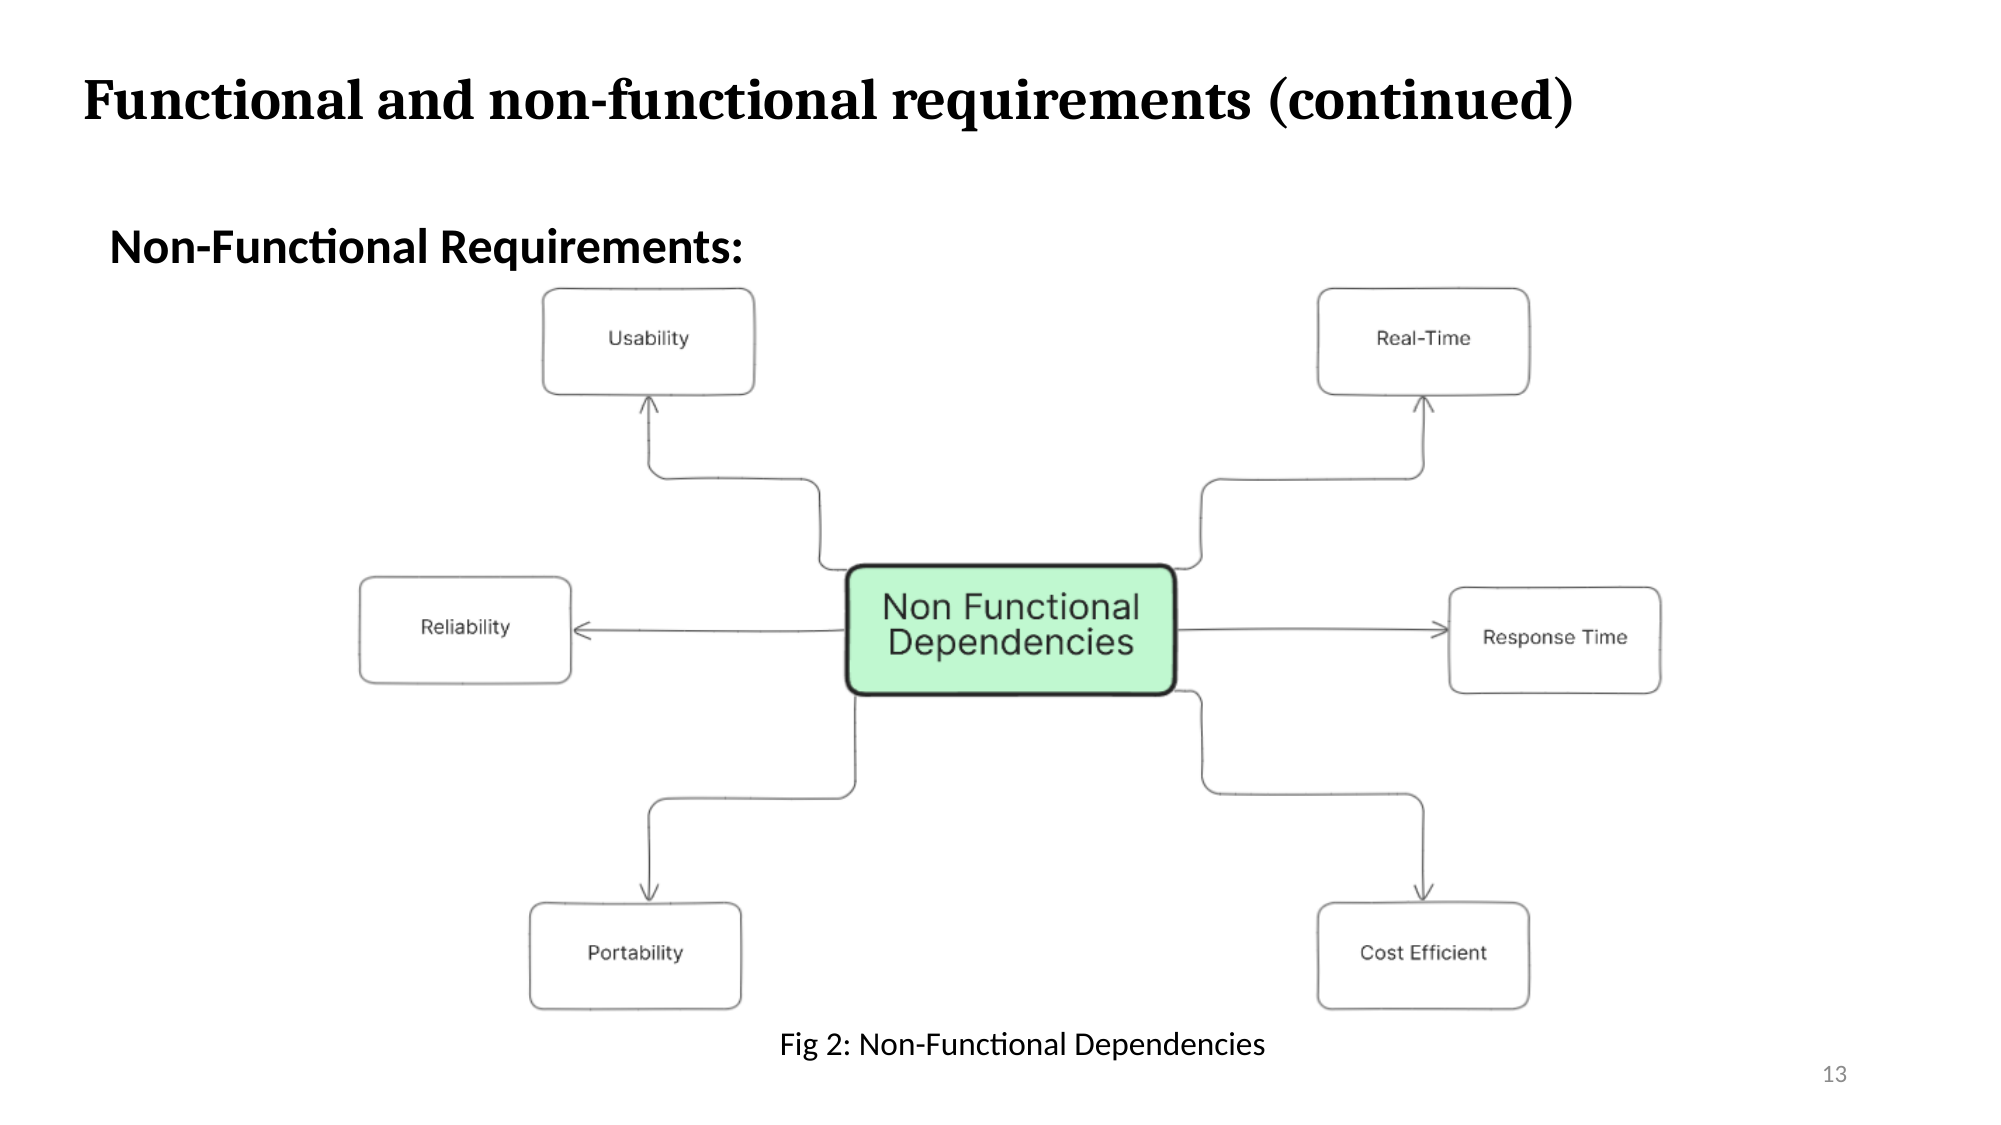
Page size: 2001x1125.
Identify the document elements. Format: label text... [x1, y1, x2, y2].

picture [345, 269, 1685, 1023]
slide_number 13 [1412, 1042, 1863, 1103]
text_box Fig 2: Non-Functional Dependencies [765, 1023, 1370, 1070]
title Functional and non-functional requirements (continued) [68, 26, 1932, 174]
list Non-Functional Requirements: [94, 213, 1820, 1045]
